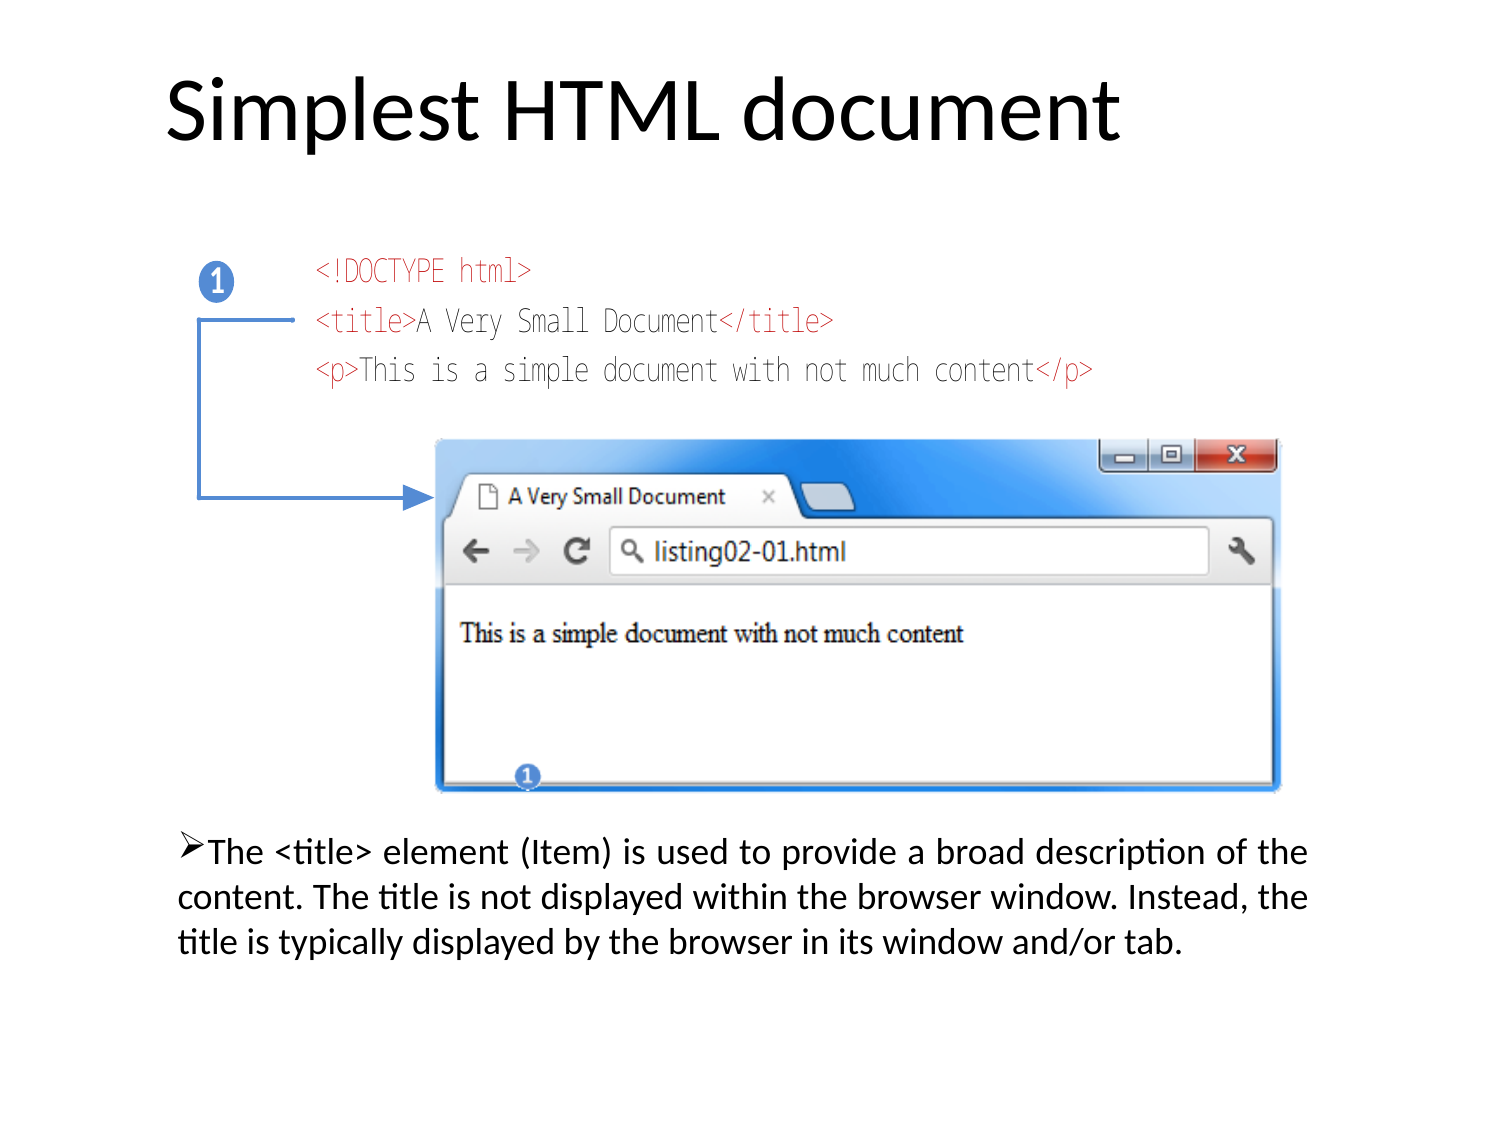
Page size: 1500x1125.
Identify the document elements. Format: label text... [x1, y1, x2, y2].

title Simplest HTML document [150, 20, 1425, 188]
picture [512, 762, 544, 792]
list The <title> element (Item) is used to provide a broad description of the content. The title is not displayed within the browser window. Instead, the title is typically displayed by the browser in its window and/or tab. [162, 820, 1325, 1000]
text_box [162, 224, 1288, 801]
